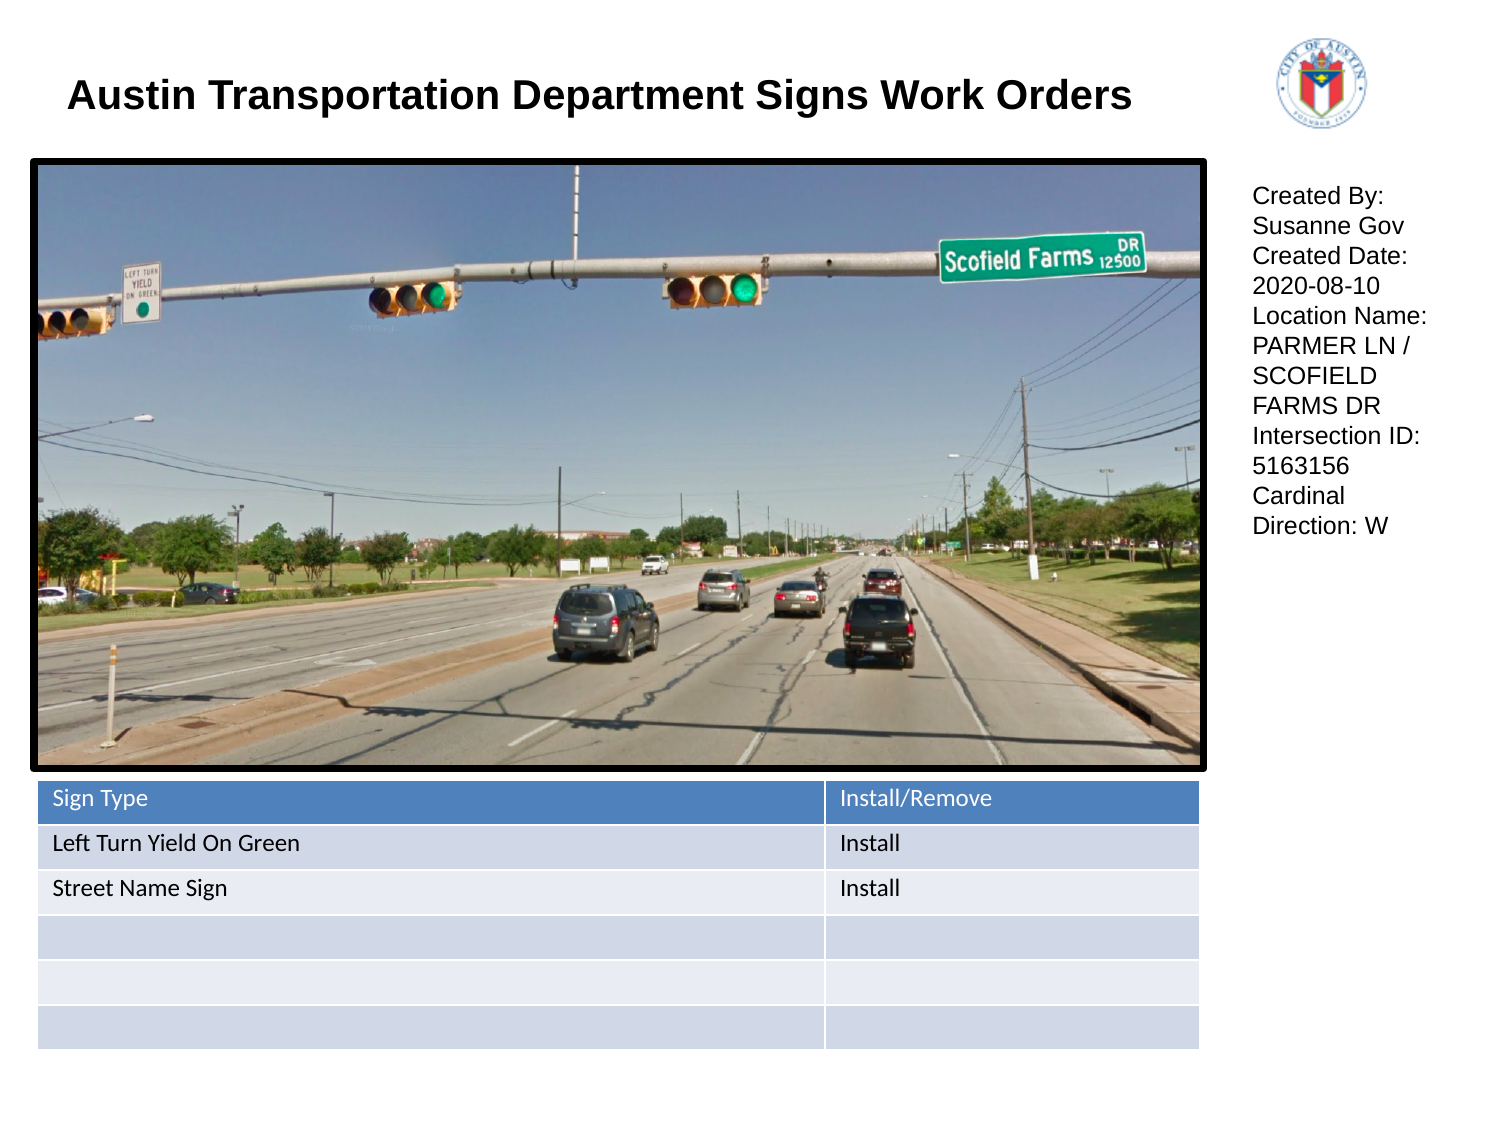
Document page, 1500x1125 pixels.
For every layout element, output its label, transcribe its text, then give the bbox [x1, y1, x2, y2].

table_cell [38, 1006, 824, 1049]
table_cell [826, 1006, 1199, 1049]
text_box Created By: Susanne Gov Created Date: 2020-08-10 Location Name: PARMER LN / SCOFIELD FARMS DR Intersection ID: 5163156 Cardinal Direction: W [1237, 172, 1463, 547]
text_box Austin Transportation Department Signs Work Orders [51, 60, 1149, 125]
table_header Sign Type [38, 781, 824, 824]
table_cell Install [826, 826, 1199, 869]
picture [37, 164, 1201, 766]
table_header Install/Remove [826, 781, 1199, 824]
table_cell [38, 916, 824, 959]
table_cell [826, 916, 1199, 959]
table_cell Install [826, 871, 1199, 914]
table_cell Left Turn Yield On Green [38, 826, 824, 869]
picture [1274, 37, 1369, 132]
table_cell Street Name Sign [38, 871, 824, 914]
table_cell [38, 961, 824, 1004]
table_cell [826, 961, 1199, 1004]
